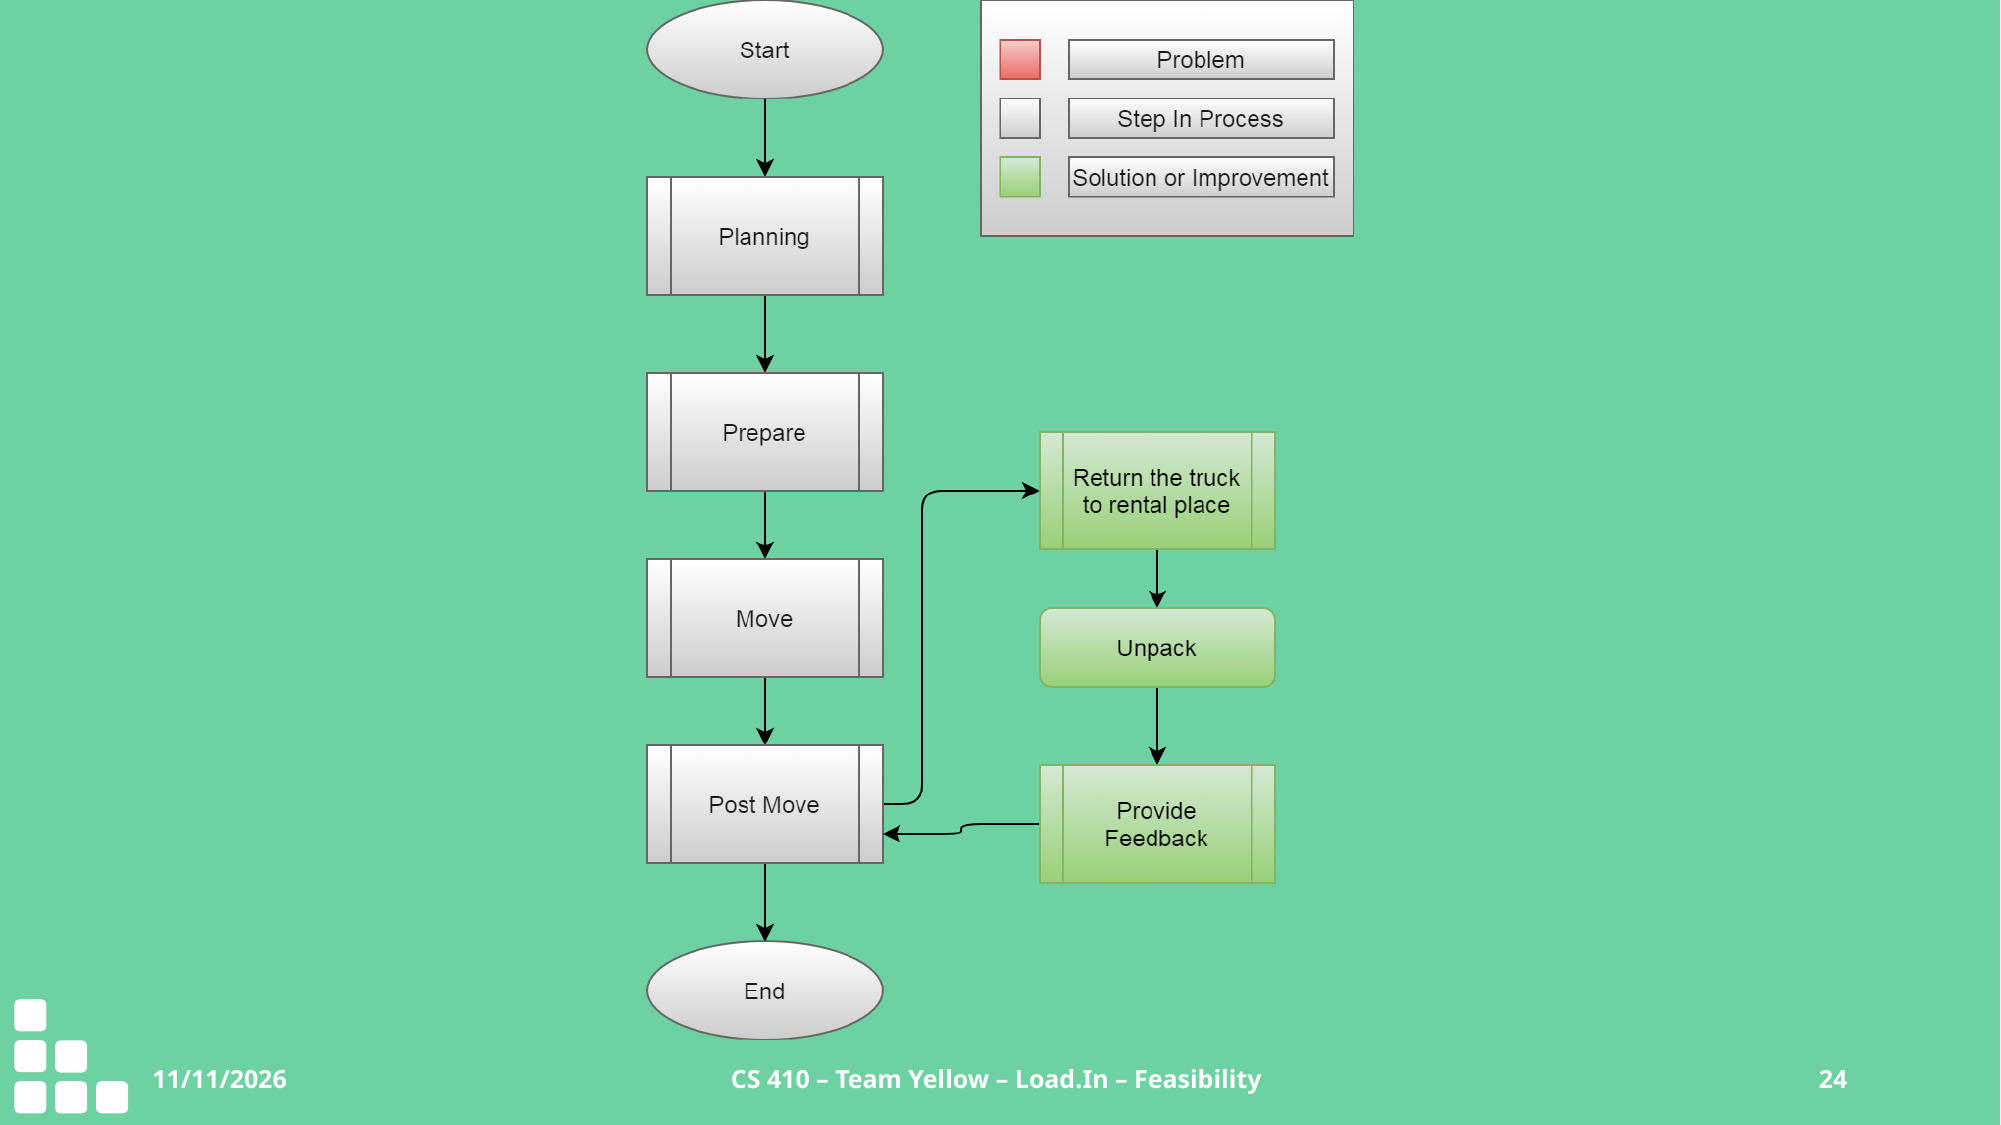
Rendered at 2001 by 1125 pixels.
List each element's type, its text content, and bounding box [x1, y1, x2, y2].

slide_number 24 [1412, 1035, 1863, 1125]
footer CS 410 – Team Yellow – Load.In – Feasibility [662, 1040, 1338, 1125]
picture [646, 0, 1354, 1040]
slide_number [137, 1035, 588, 1125]
